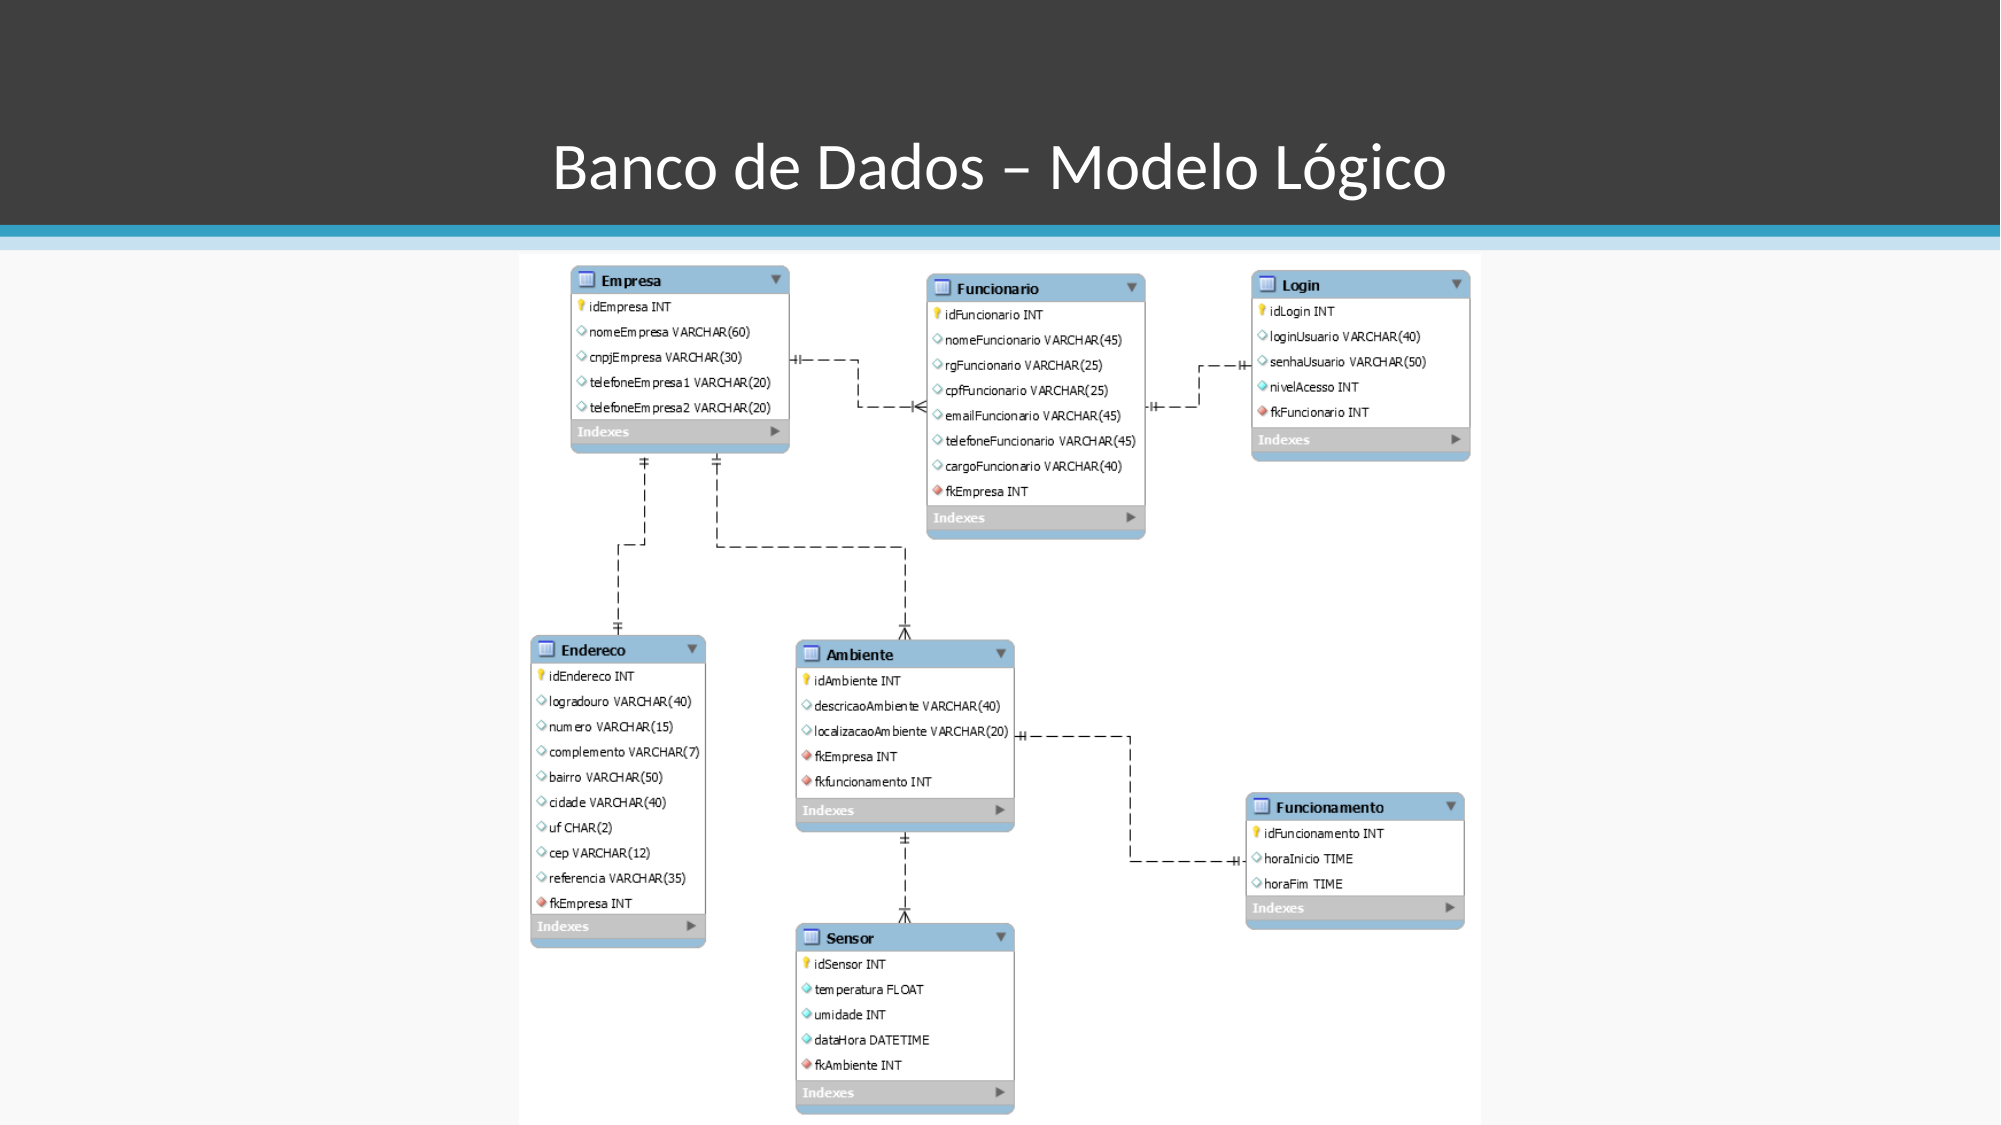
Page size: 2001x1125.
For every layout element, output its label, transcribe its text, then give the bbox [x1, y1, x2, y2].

picture [519, 254, 1481, 1125]
title Banco de Dados – Modelo Lógico [212, 41, 1788, 212]
